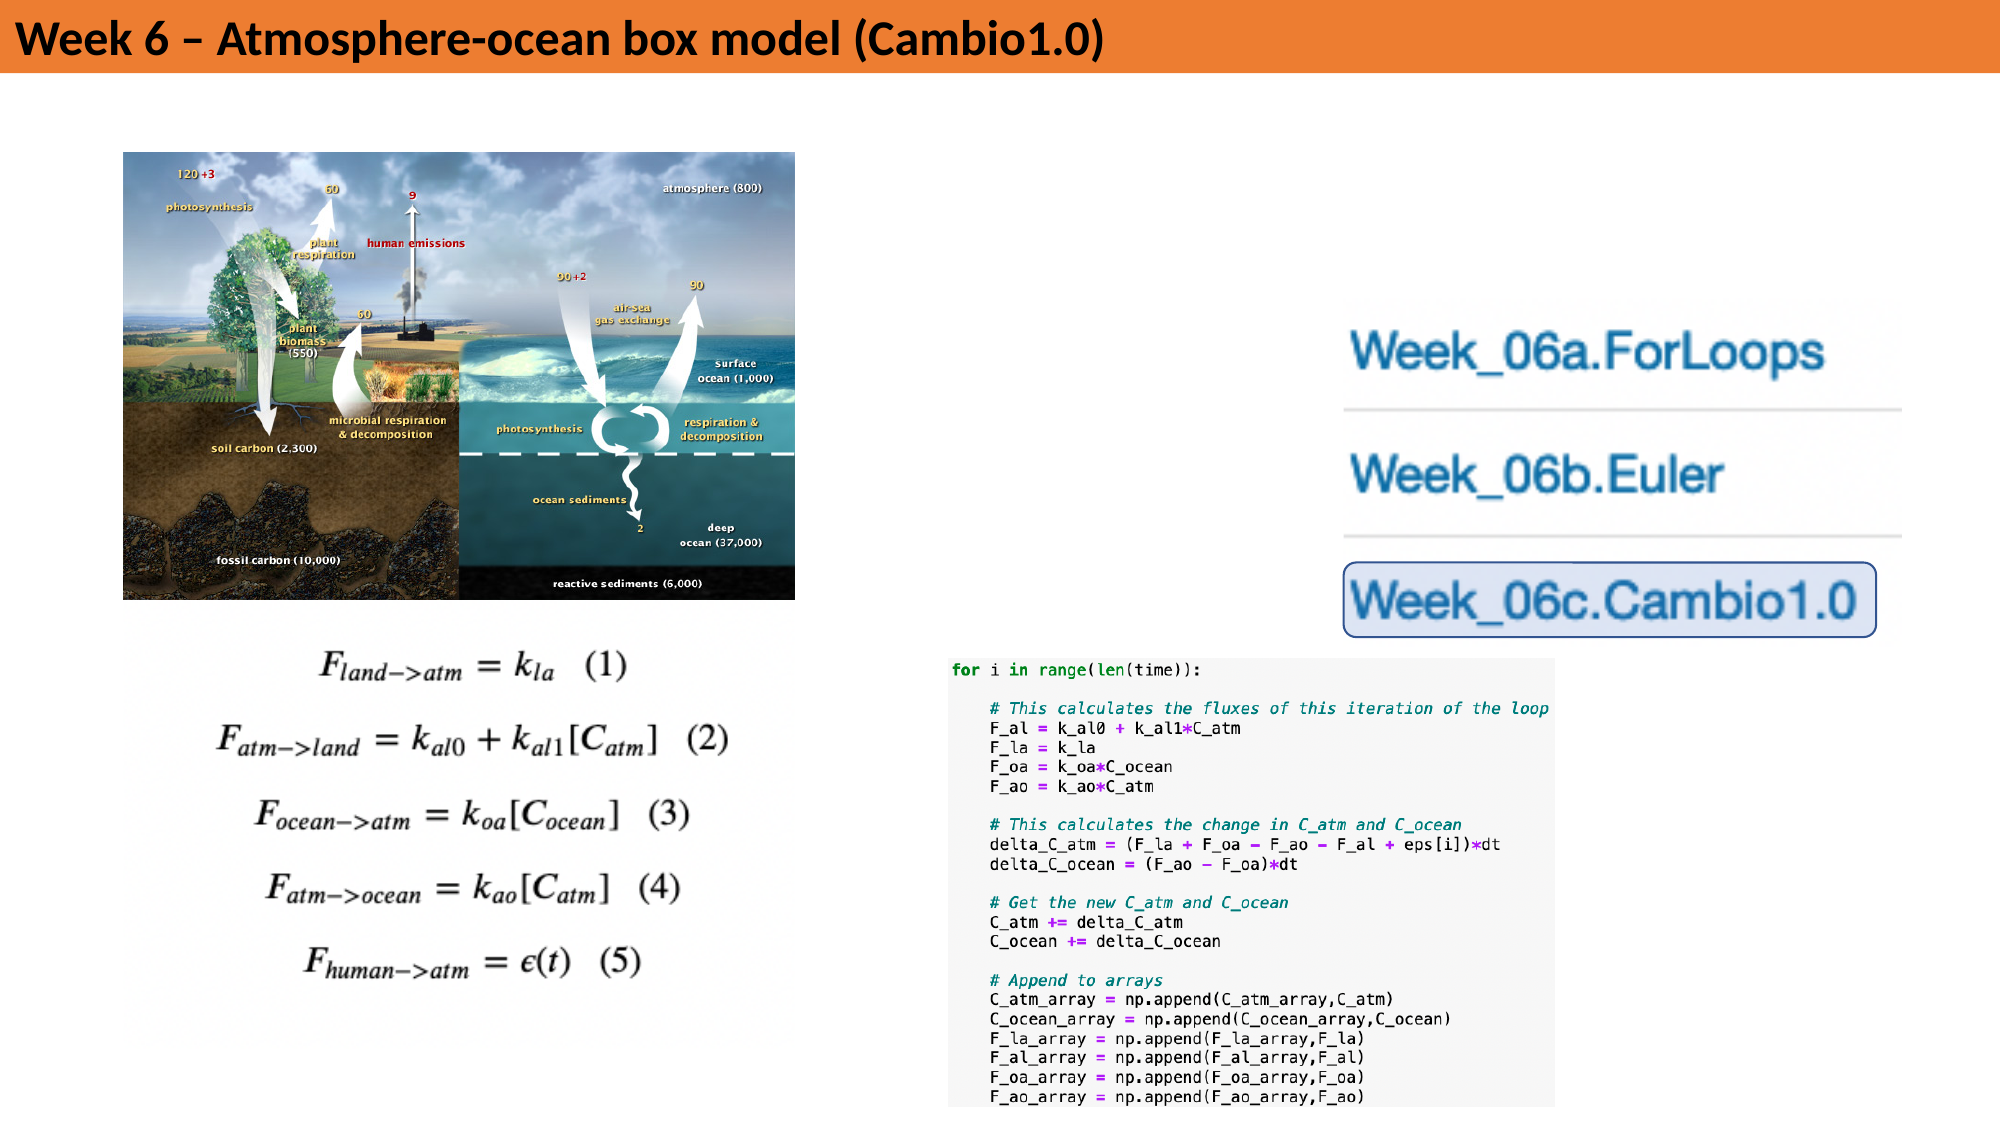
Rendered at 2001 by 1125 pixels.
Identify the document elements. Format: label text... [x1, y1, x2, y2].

picture [777, 360, 795, 365]
picture [948, 658, 1555, 1107]
text_box Week 6 – Atmosphere-ocean box model (Cambio1.0) [0, 0, 2000, 74]
picture [1343, 298, 1902, 647]
picture [123, 152, 795, 1049]
